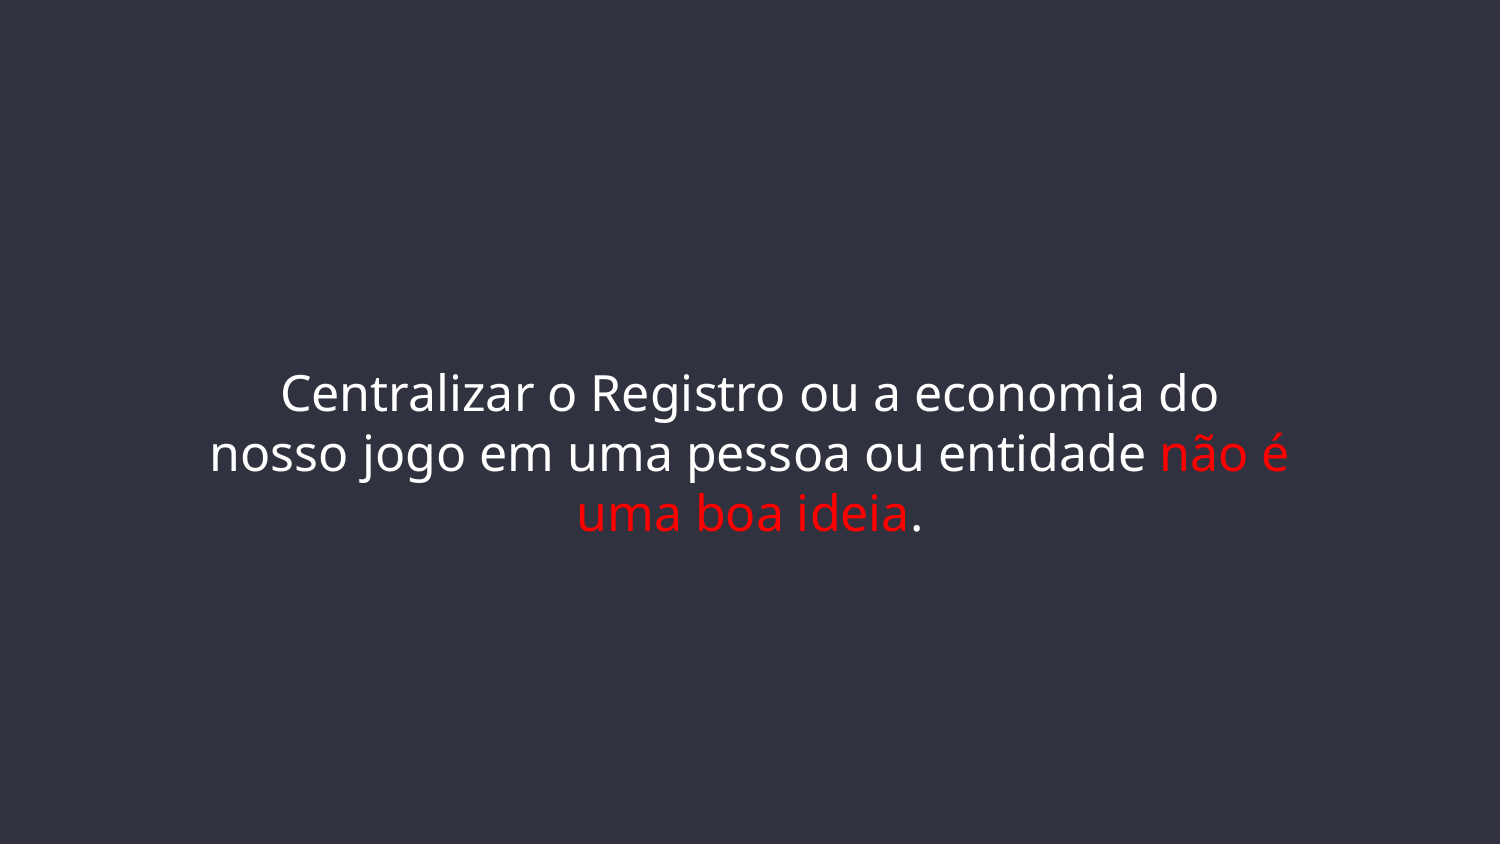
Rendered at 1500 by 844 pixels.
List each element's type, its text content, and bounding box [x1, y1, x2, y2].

title Centralizar o Registro ou a economia do nosso jogo em uma pessoa ou entidade não é uma boa ideia. [194, 346, 1306, 498]
